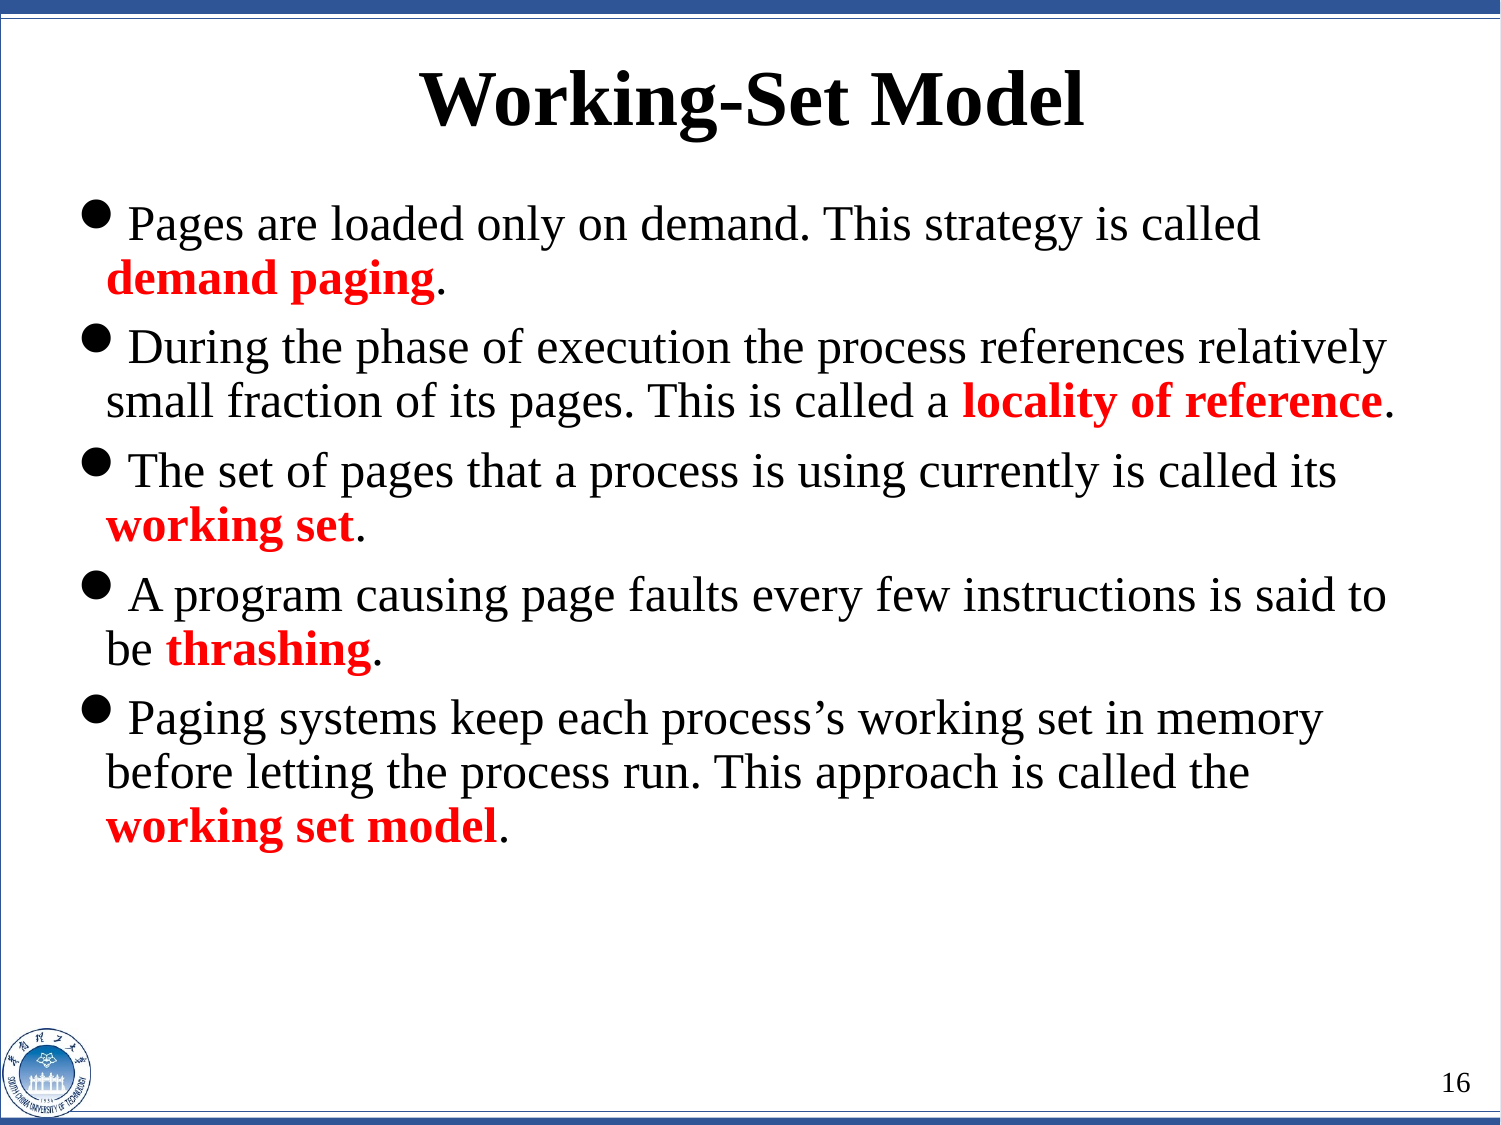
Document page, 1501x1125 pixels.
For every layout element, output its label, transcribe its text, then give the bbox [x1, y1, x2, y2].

text_box 16 [1416, 1056, 1486, 1123]
list Pages are loaded only on demand. This strategy is called demand paging. During the phase of execution the process references relatively small fraction of its pages. This is called a locality of reference. The set of pages that a process is using currently is called its working set. A program causing page faults every few instructions is said to be thrashing. Paging systems keep each process’s working set in memory before letting the process run. This approach is called the working set model. [62, 189, 1443, 1082]
title Working-Set Model [105, 17, 1400, 183]
picture [2, 1028, 91, 1117]
